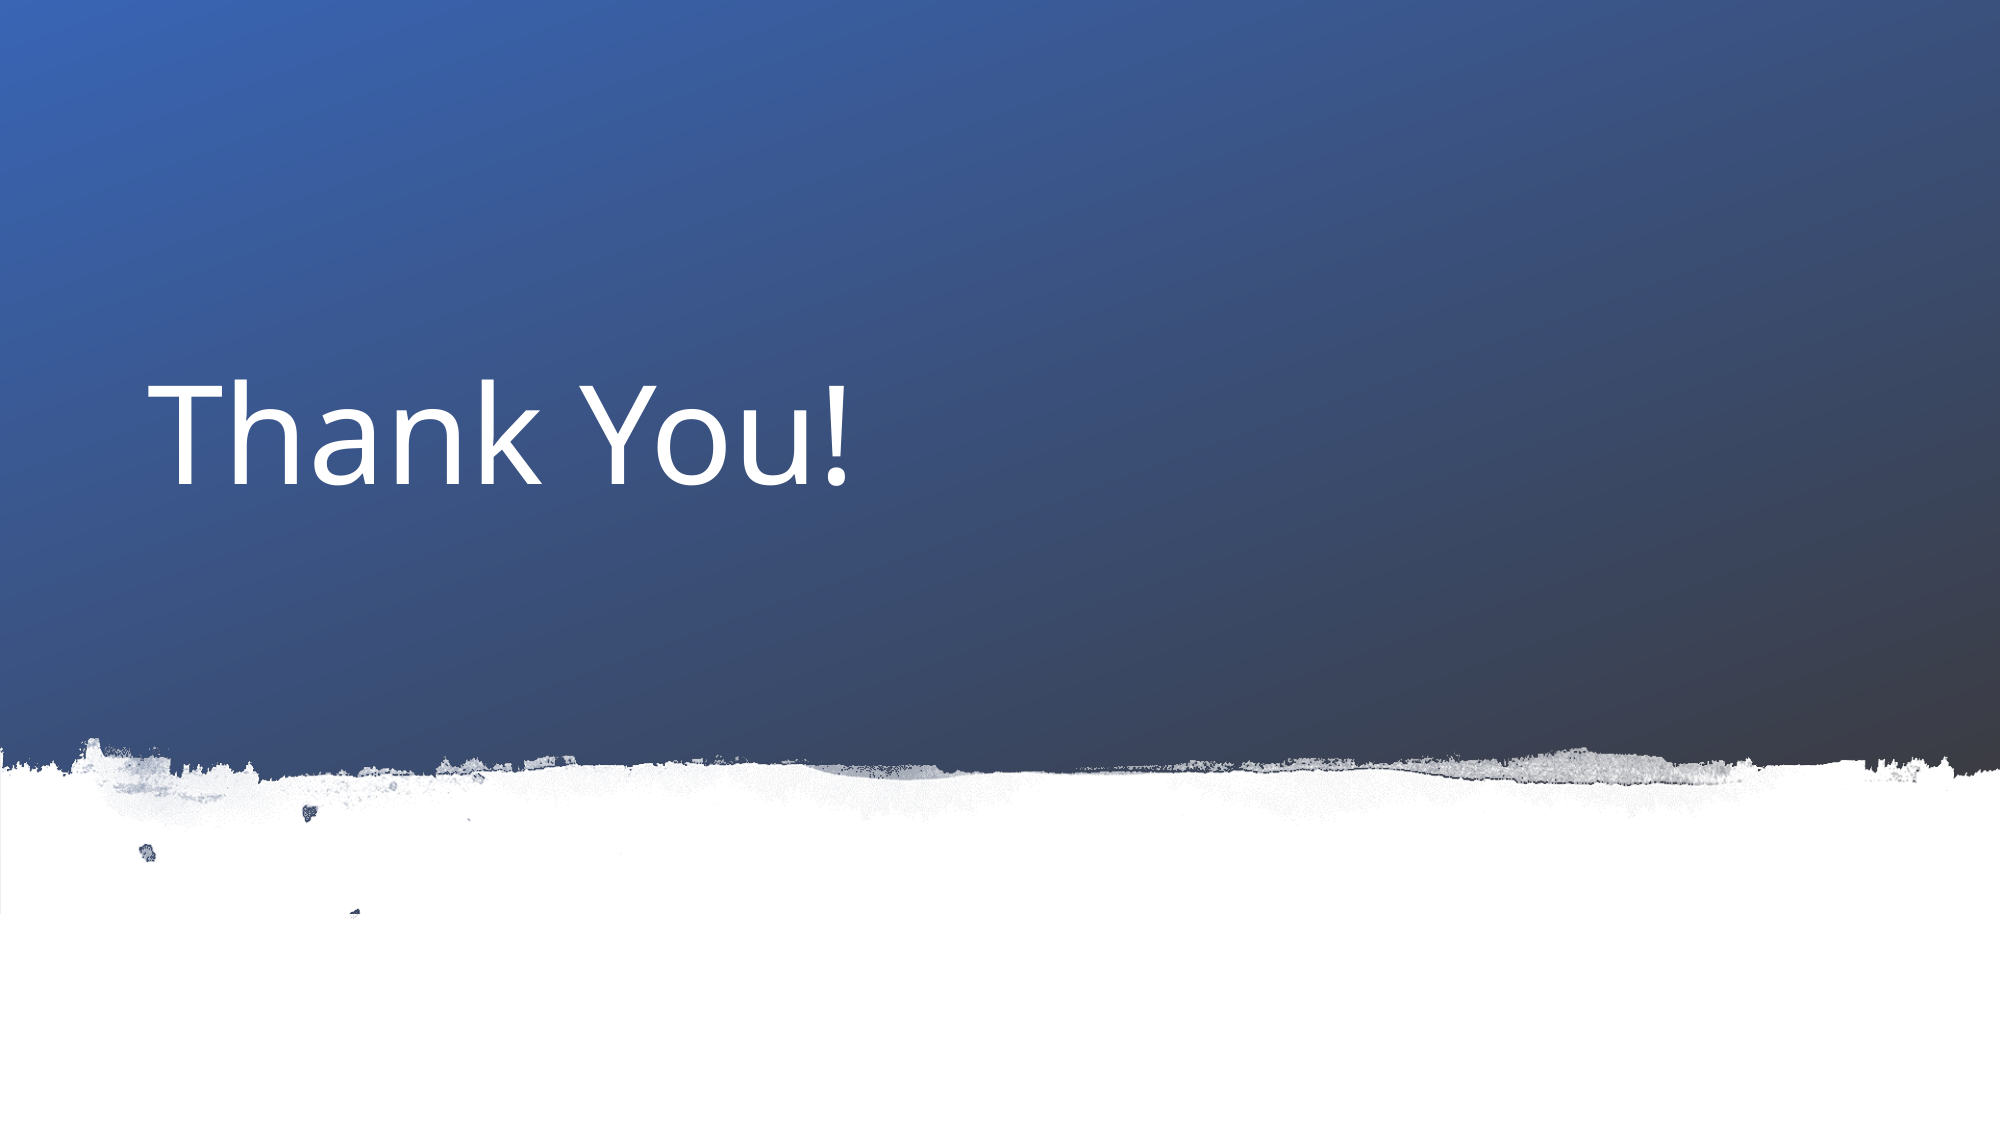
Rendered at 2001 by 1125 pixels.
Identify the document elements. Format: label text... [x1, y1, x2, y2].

picture [0, 624, 2000, 1125]
title Thank You! [131, 195, 1776, 624]
text_box [0, 0, 2000, 624]
